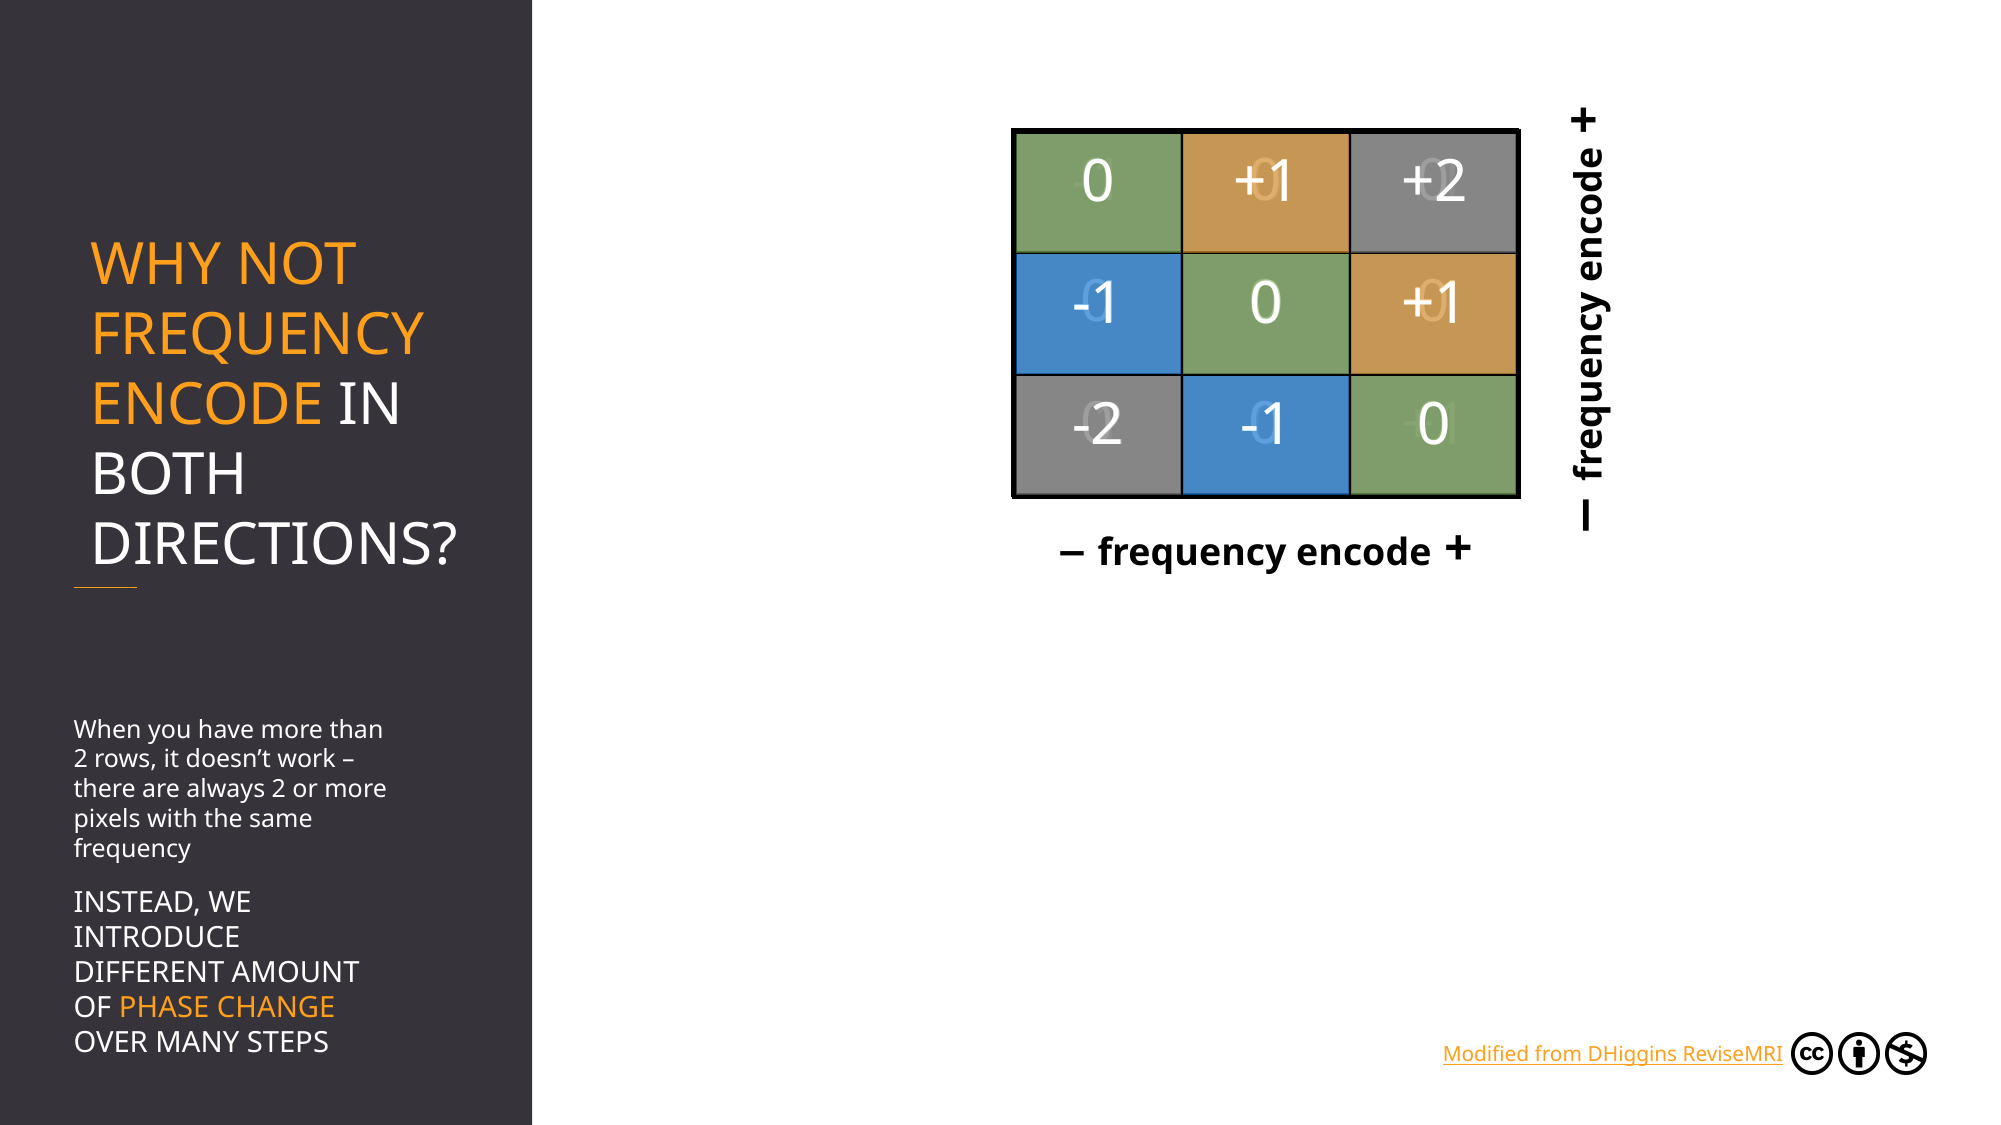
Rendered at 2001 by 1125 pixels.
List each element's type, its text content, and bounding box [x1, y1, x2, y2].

table_cell -1 [1016, 254, 1181, 374]
table_cell 0 [1183, 254, 1349, 374]
text_box − frequency encode + [1544, 90, 1619, 551]
table_cell 0 [1351, 376, 1516, 495]
table_cell +1 [1351, 254, 1516, 374]
text_box − frequency encode + [1041, 508, 1489, 583]
table_cell -2 [1016, 376, 1181, 495]
table_header +1 [1183, 134, 1349, 253]
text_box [1437, 1032, 1927, 1075]
table_header +2 [1351, 134, 1516, 253]
text_box [0, 0, 533, 1125]
table_header 0 [1016, 134, 1181, 253]
text_box INSTEAD, WE INTRODUCE DIFFERENT AMOUNT OF PHASE CHANGE OVER MANY STEPS [58, 875, 406, 1066]
table_cell -1 [1183, 376, 1349, 495]
text_box WHY NOT FREQUENCY ENCODE IN BOTH DIRECTIONS? [75, 219, 473, 584]
text_box When you have more than 2 rows, it doesn’t work – there are always 2 or more pixels with the same frequency [58, 705, 406, 871]
